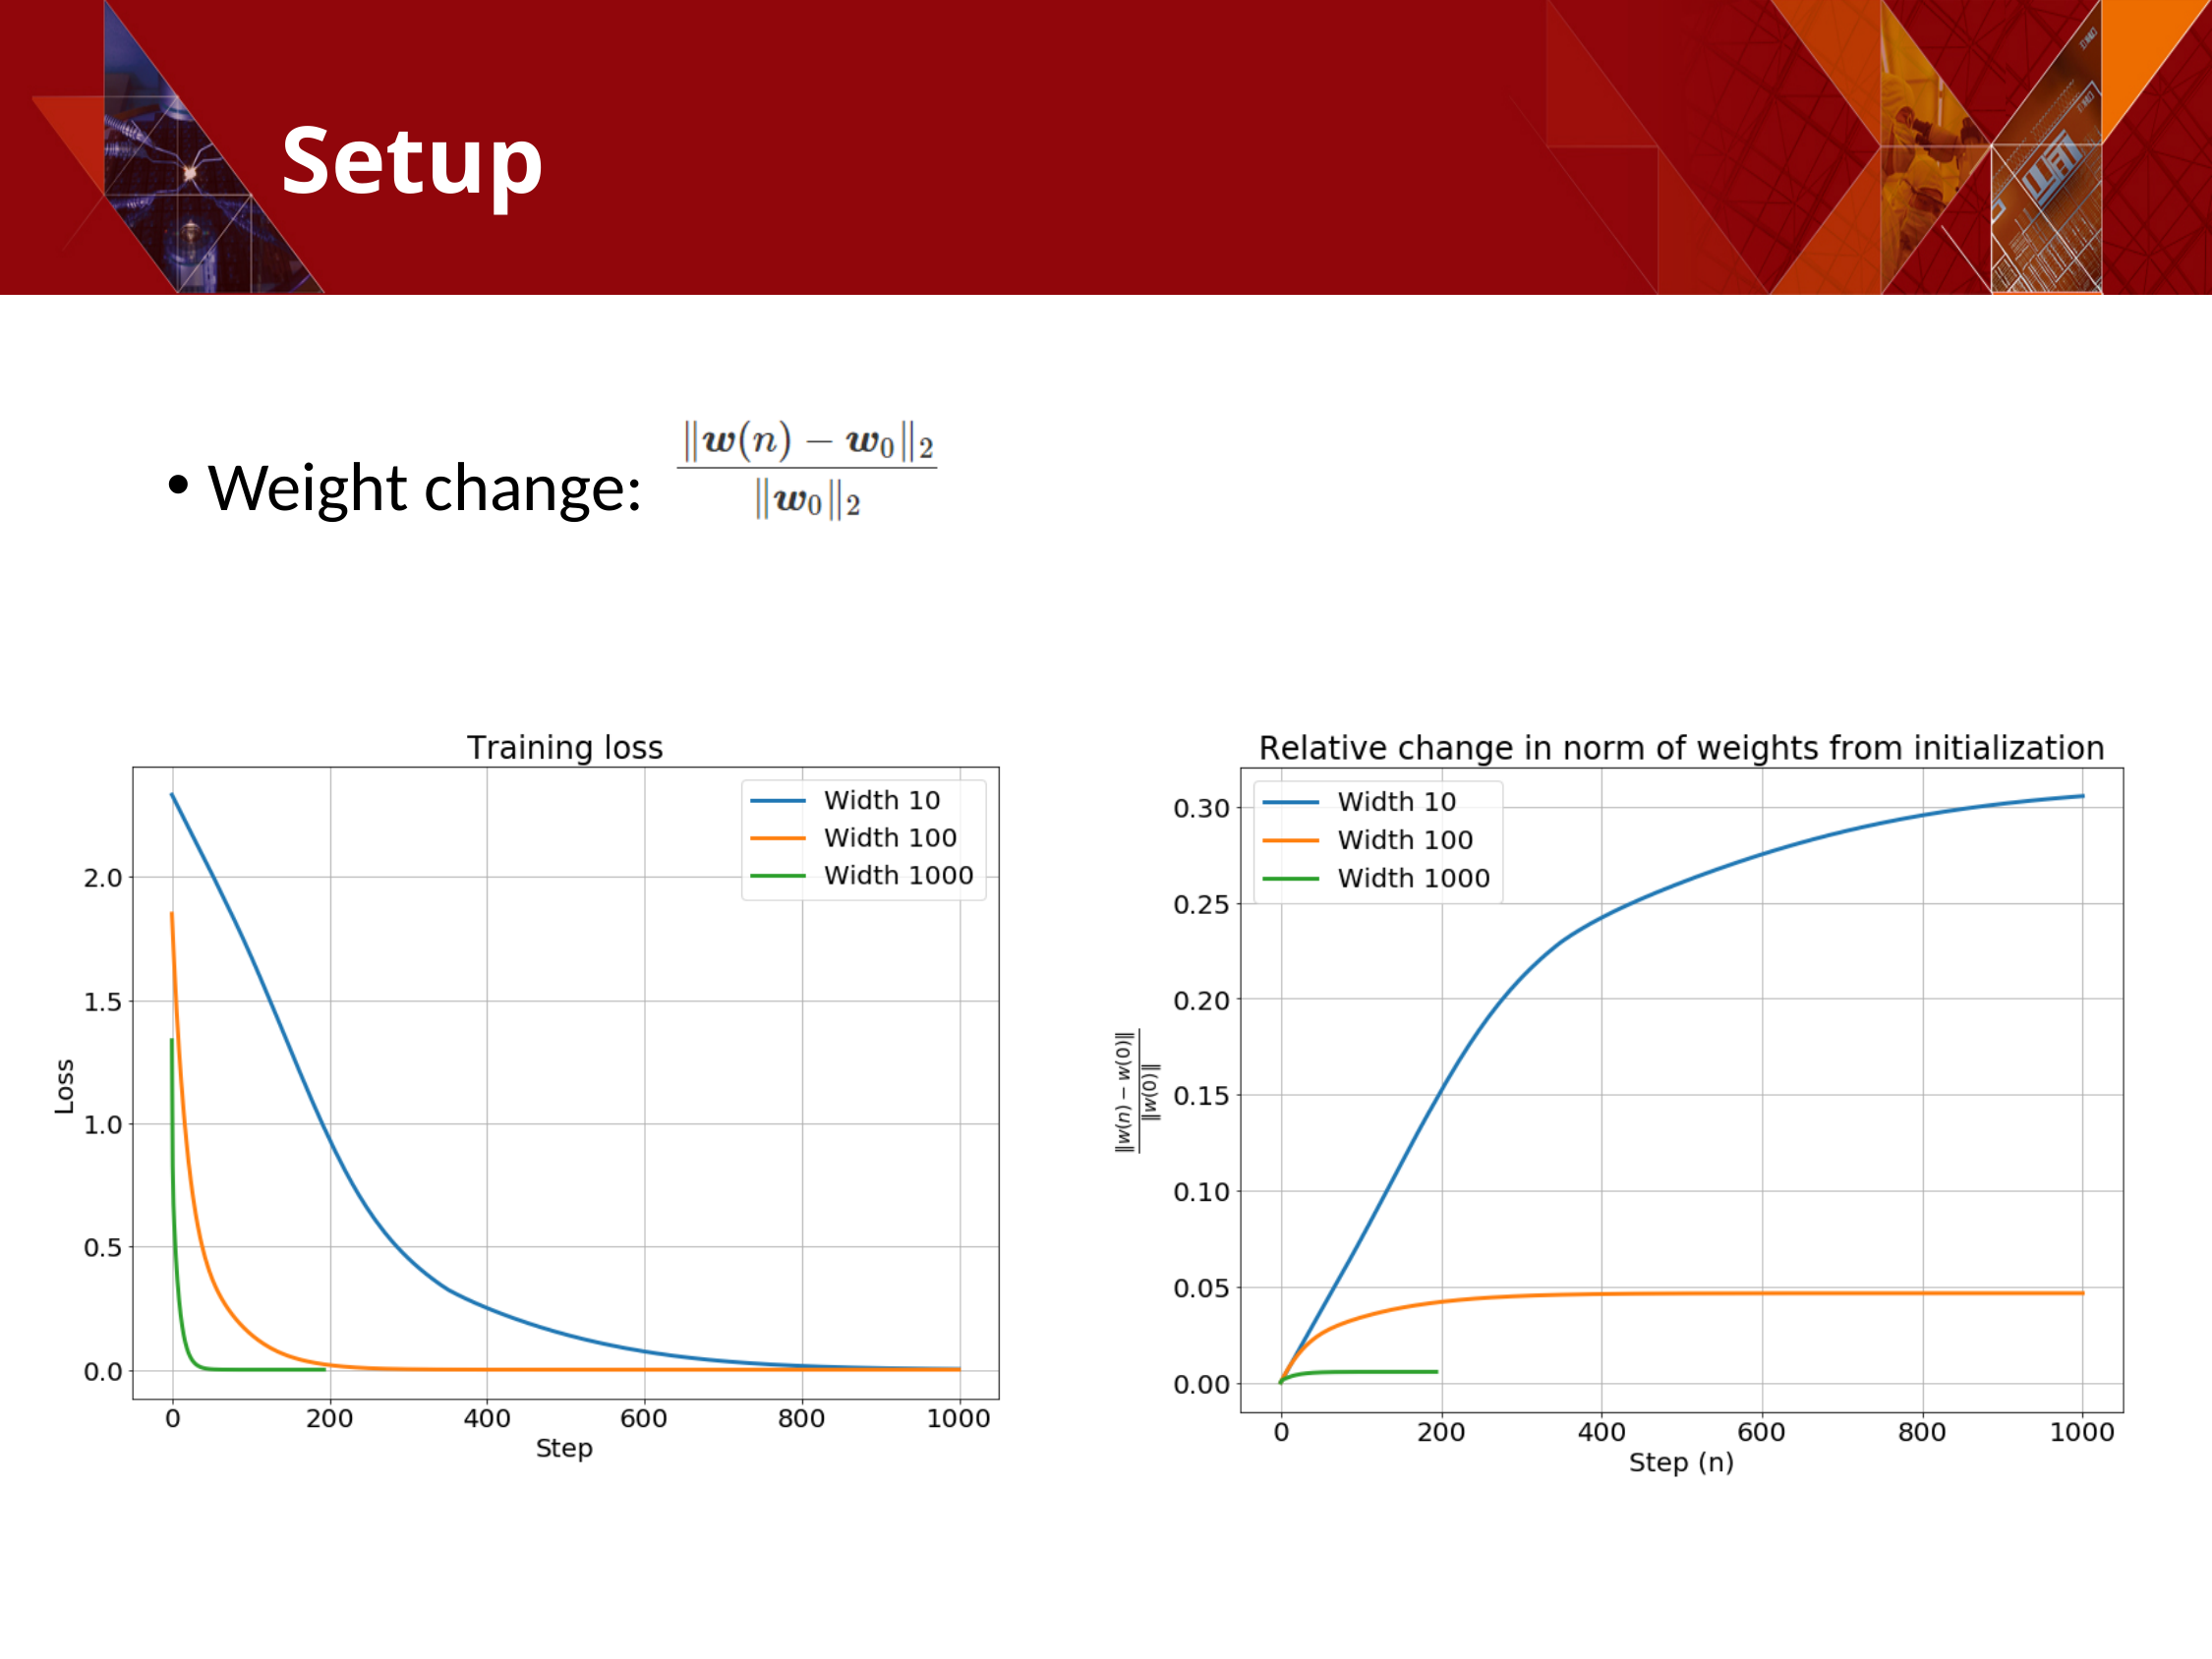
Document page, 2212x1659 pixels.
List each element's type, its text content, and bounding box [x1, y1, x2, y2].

text_box Setup [263, 53, 1758, 273]
picture [0, 0, 2212, 295]
picture [1105, 725, 2136, 1486]
picture [659, 401, 955, 534]
list Weight change: [151, 434, 2061, 1225]
picture [43, 725, 1012, 1471]
